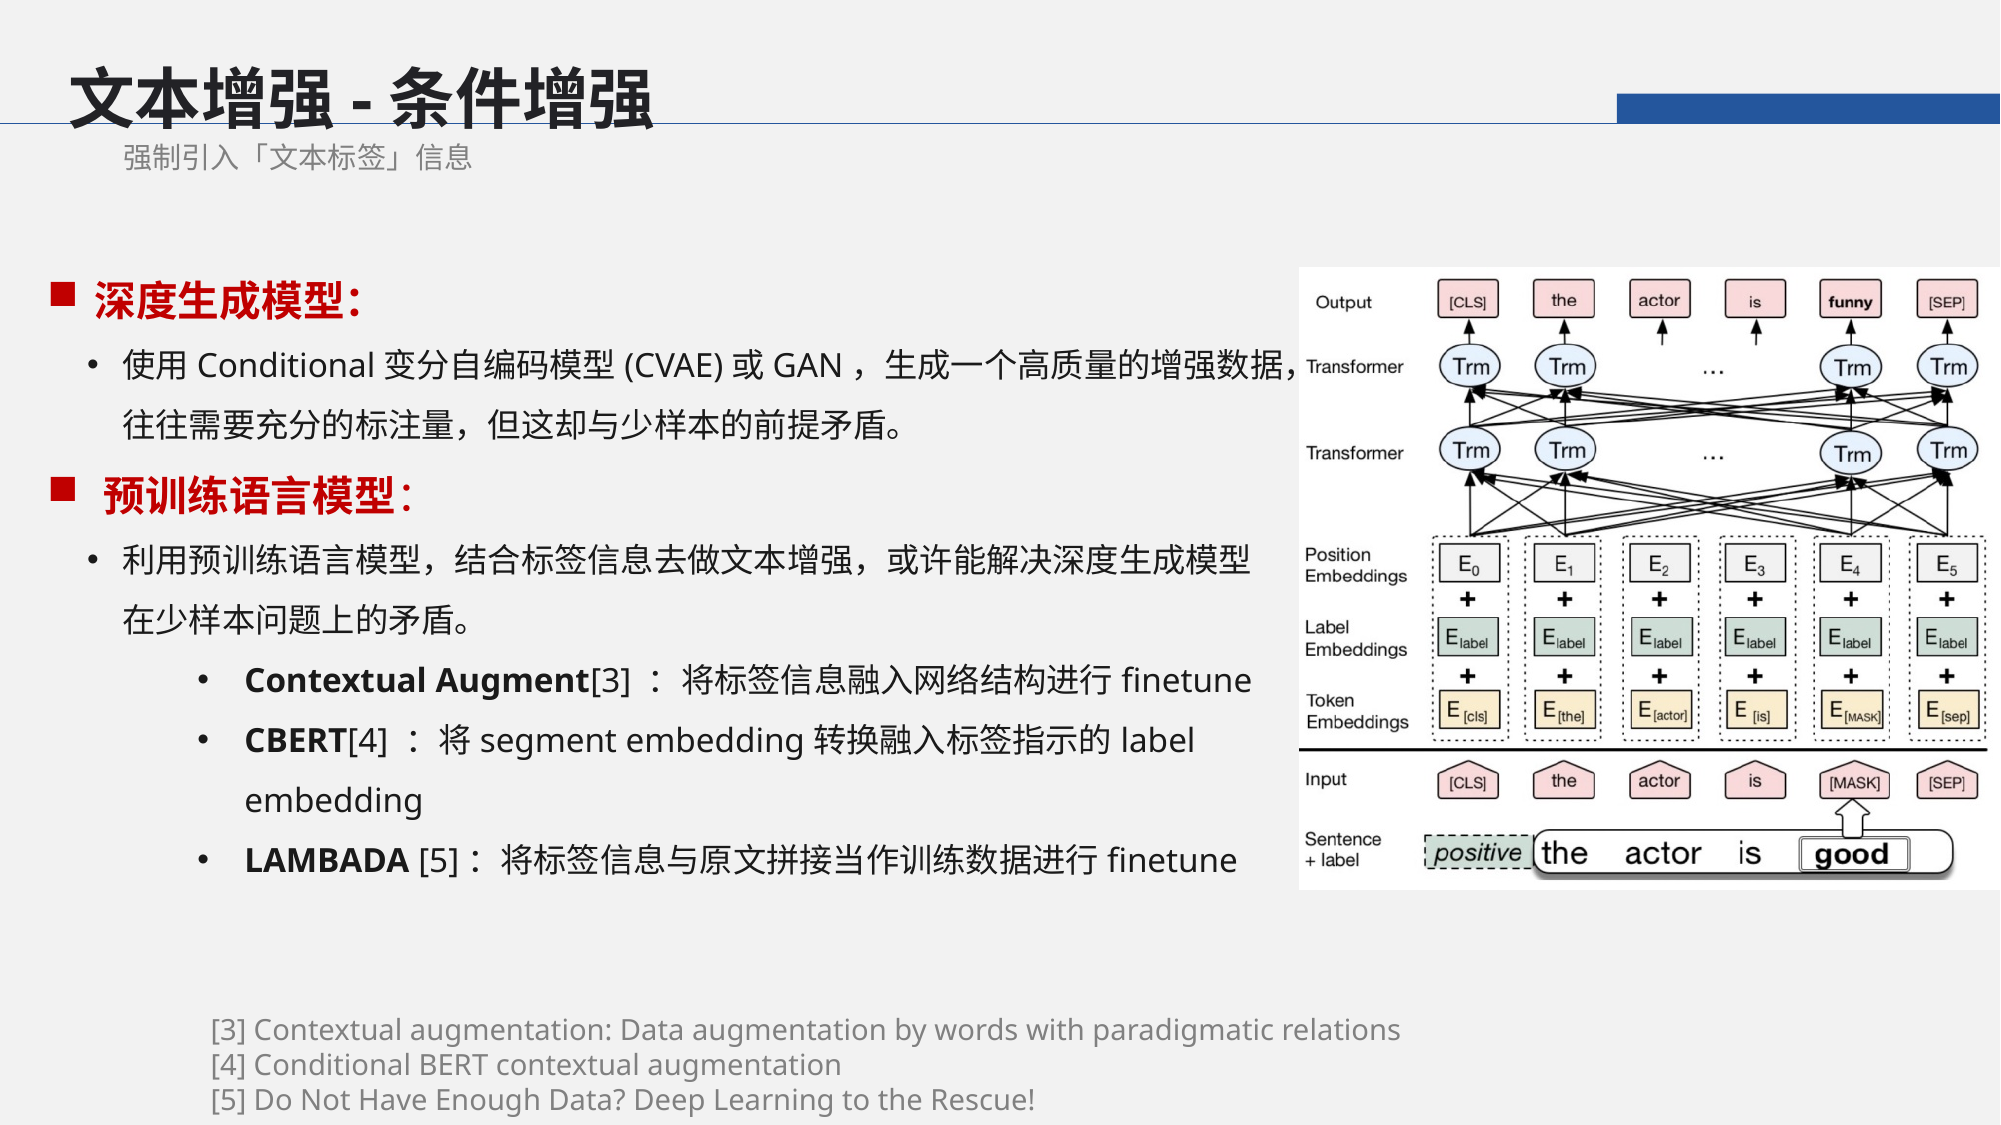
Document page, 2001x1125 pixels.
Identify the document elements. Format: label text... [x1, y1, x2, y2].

text_box 深度生成模型： 使用Conditional变分自编码模型(CVAE)或GAN，生成一个高质量的增强数据，往往需要充分的标注量，但这却与少样本的前提矛盾。 预训练语言模型： 利用预训练语言模型，结合标签信息去做文本增强，或许能解决深度生成模型在少样本问题上的矛盾。 Contextual Augment[3] ：将标签信息融入网络结构进行finetune CBERT[4] ：将segment embedding转换融入标签指示的label embedding LAMBADA [5]：将标签信息与原文拼接当作训练数据进行finetune [32, 242, 1300, 886]
picture [1299, 267, 2000, 890]
text_box [3] Contextual augmentation: Data augmentation by words with paradigmatic relations [4] Conditional BERT contextual augmentation [5] Do Not Have Enough Data? Deep Learning to the Rescue! [195, 1003, 1671, 1124]
text_box 强制引入「文本标签」信息 [108, 131, 1110, 182]
text_box 文本增强-条件增强 [53, 9, 1480, 145]
